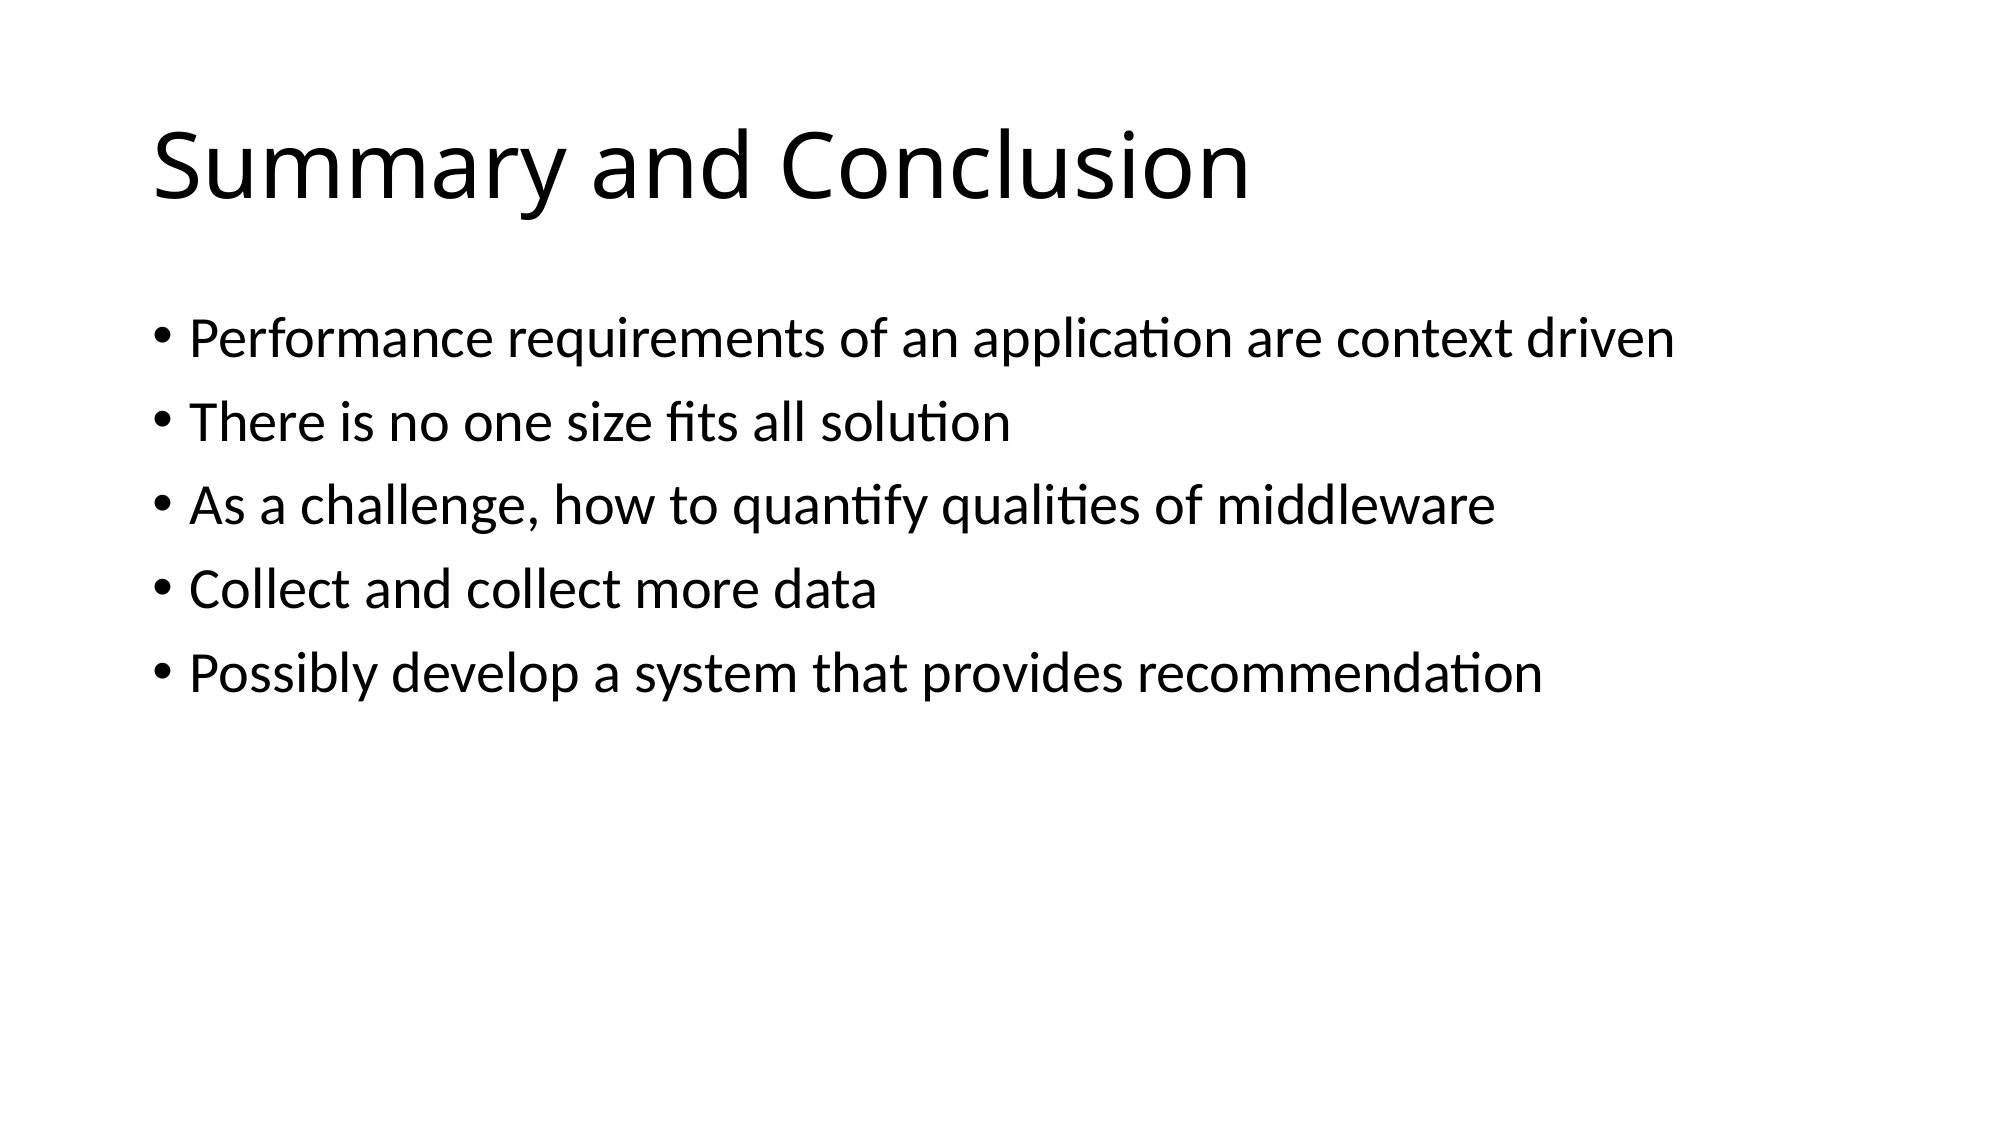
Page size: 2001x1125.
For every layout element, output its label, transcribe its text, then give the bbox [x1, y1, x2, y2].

title Summary and Conclusion [137, 59, 1863, 278]
list Performance requirements of an application are context driven There is no one size fits all solution As a challenge, how to quantify qualities of middleware Collect and collect more data Possibly develop a system that provides recommendation [137, 299, 1863, 1014]
